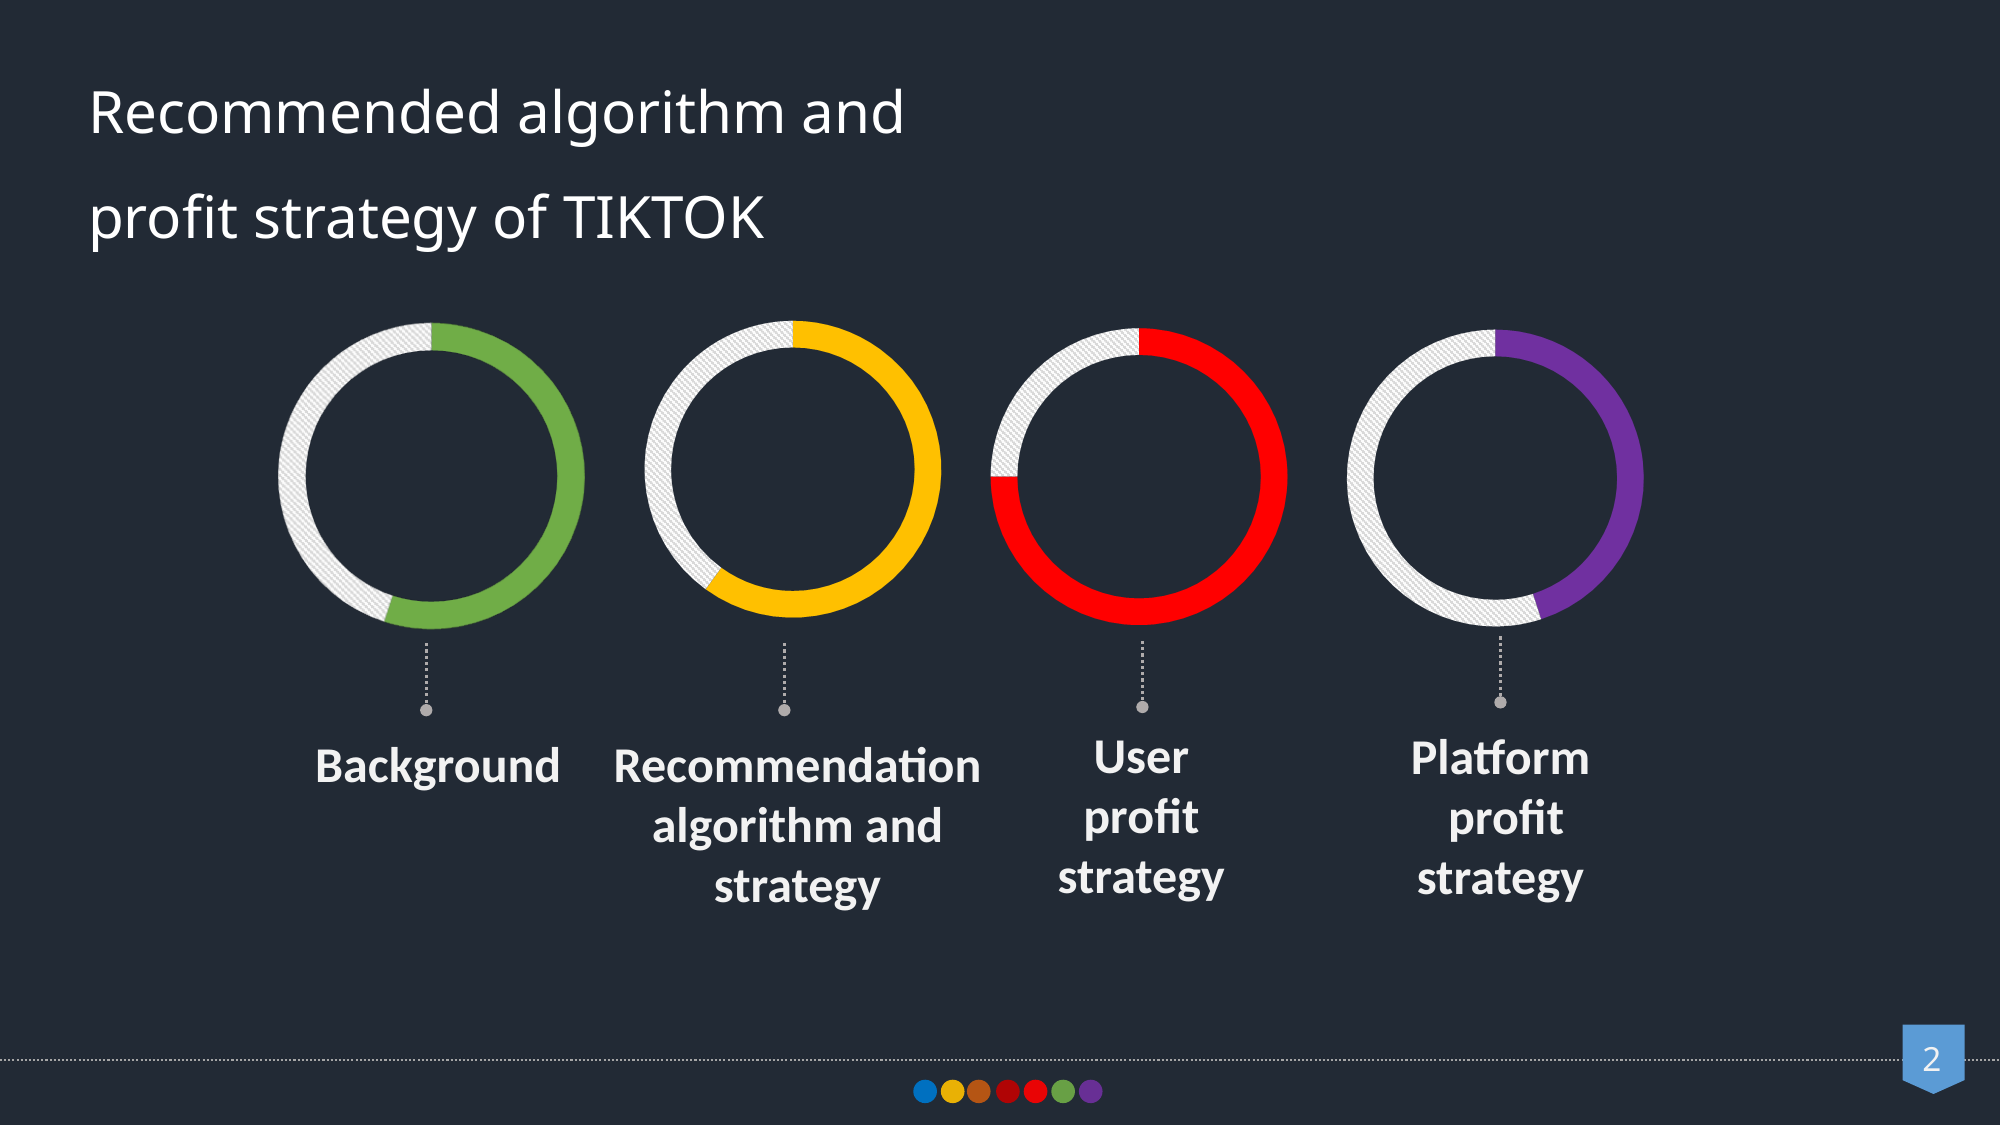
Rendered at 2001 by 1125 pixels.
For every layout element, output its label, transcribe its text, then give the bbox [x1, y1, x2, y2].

text_box Recommended algorithm and profit strategy of TIKTOK [73, 32, 979, 258]
text_box [1917, 1088, 1950, 1096]
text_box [245, 284, 618, 669]
text_box Recommendation algorithm and strategy [596, 725, 999, 981]
text_box Background [285, 725, 591, 860]
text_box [959, 290, 1319, 661]
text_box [1315, 292, 1675, 663]
text_box 2 [1887, 1031, 1976, 1059]
text_box User profit strategy [1035, 716, 1248, 911]
text_box 2 [1887, 1060, 1976, 1088]
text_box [913, 1079, 1103, 1104]
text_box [613, 283, 973, 655]
text_box [1901, 1023, 1966, 1031]
text_box Platform profit strategy [1360, 716, 1641, 912]
